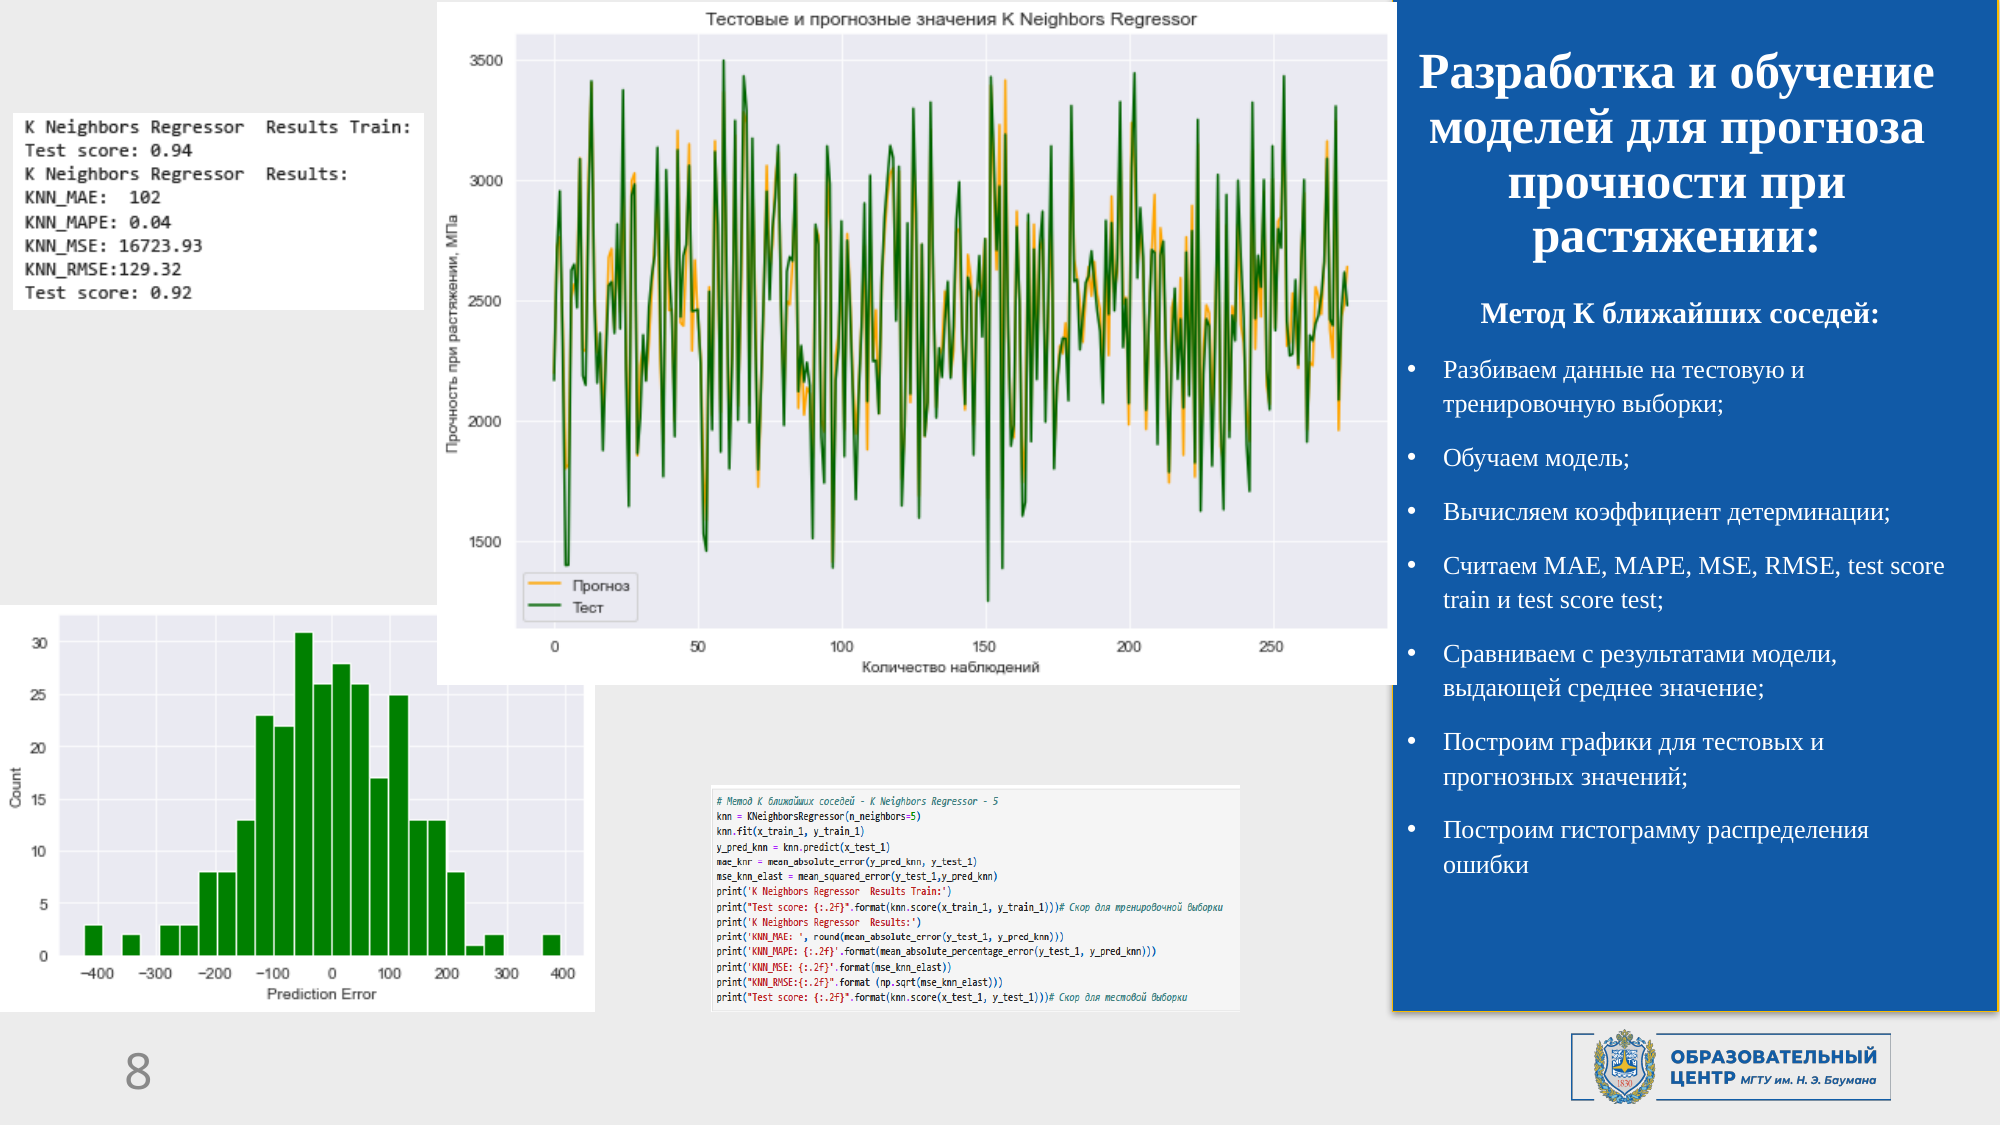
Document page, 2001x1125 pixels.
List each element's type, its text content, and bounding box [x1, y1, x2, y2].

picture [0, 1, 1397, 1012]
picture [12, 112, 425, 311]
picture [711, 785, 1240, 1012]
text_box [1392, 0, 1999, 1012]
text_box Разработка и обучение моделей для прогноза прочности при растяжении: [1400, 37, 1954, 276]
text_box Метод К ближайших соседей: Разбиваем данные на тестовую и тренировочную выборки; Обучаем модель; Вычисляем коэффициент детерминации; Считаем MAE, MAPE, MSE, RMSE, test score train и test score test; Сравниваем с результатами модели, выдающей среднее значение; Построим графики для тестовых и прогнозных значений; Построим гистограмму распределения ошибки [1392, 280, 1969, 888]
slide_number 8 [109, 1043, 248, 1104]
picture [1571, 1029, 1891, 1104]
